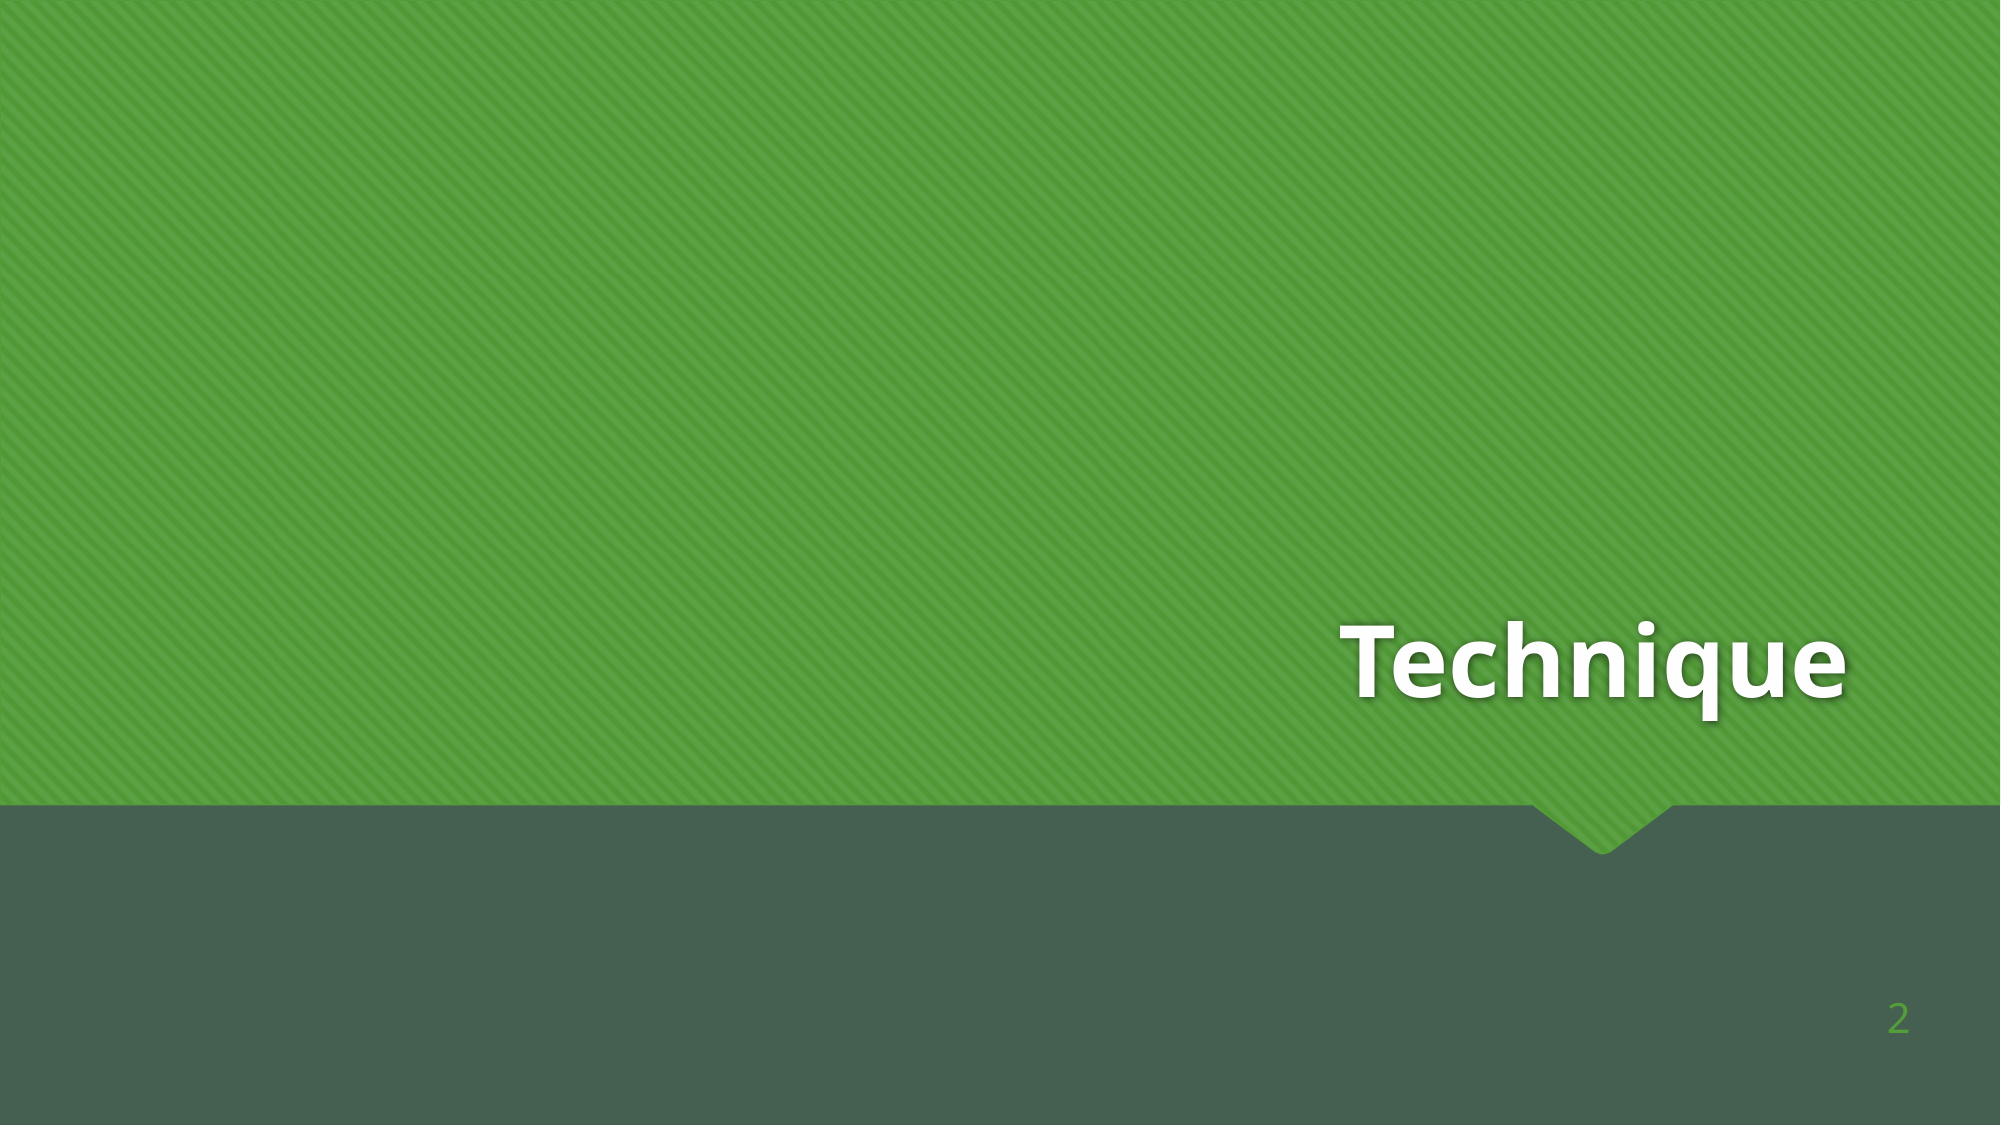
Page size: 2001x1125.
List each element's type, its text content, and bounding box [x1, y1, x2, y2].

title Technique [132, 484, 1866, 726]
slide_number 2 [1751, 970, 1926, 1051]
